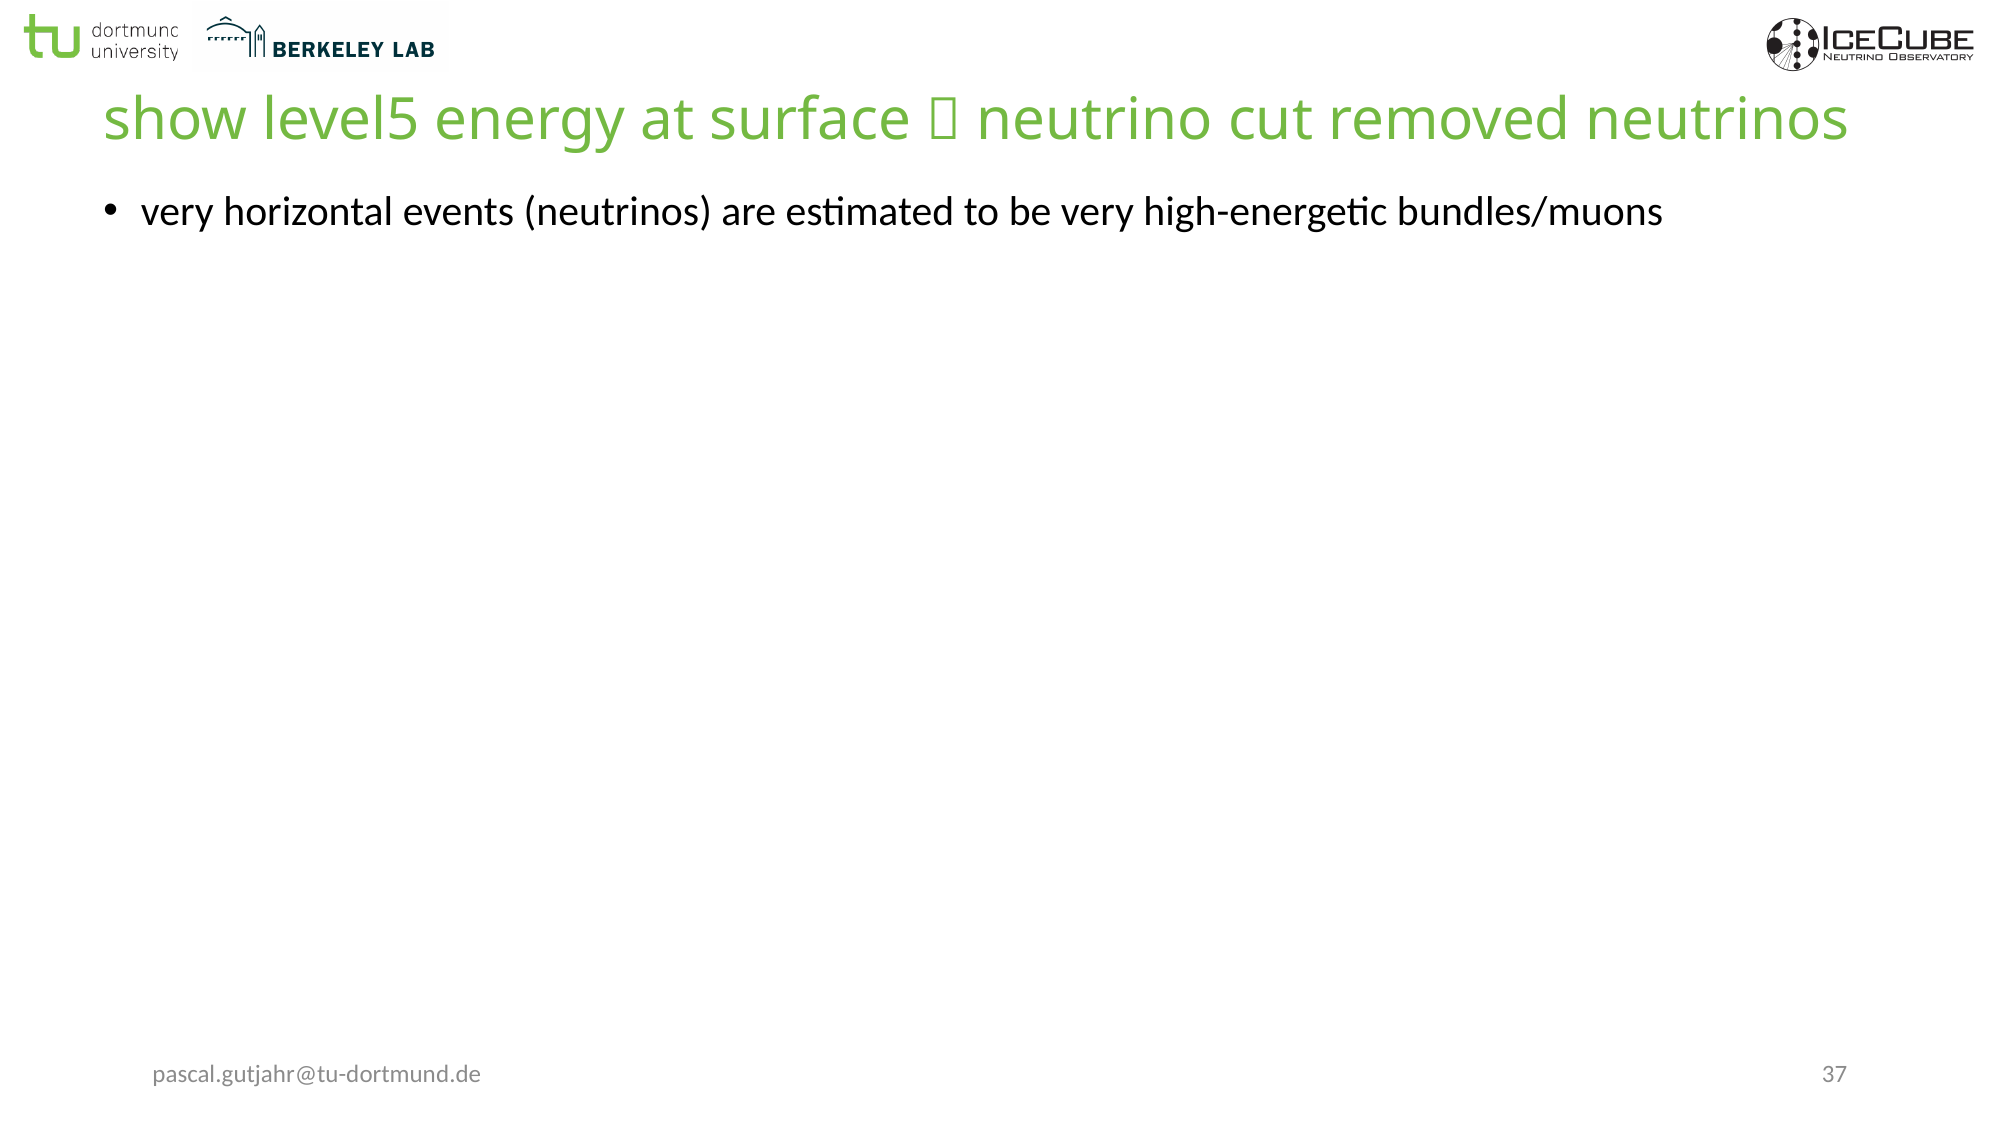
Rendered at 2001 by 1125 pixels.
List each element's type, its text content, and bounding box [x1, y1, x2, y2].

title show level5 energy at surface  neutrino cut removed neutrinos [88, 59, 1977, 181]
slide_number 37 [1412, 1042, 1863, 1103]
slide_number pascal.gutjahr@tu-dortmund.de [137, 1042, 588, 1103]
list very horizontal events (neutrinos) are estimated to be very high-energetic bundles/muons [88, 181, 1977, 1014]
picture [192, 1, 449, 59]
